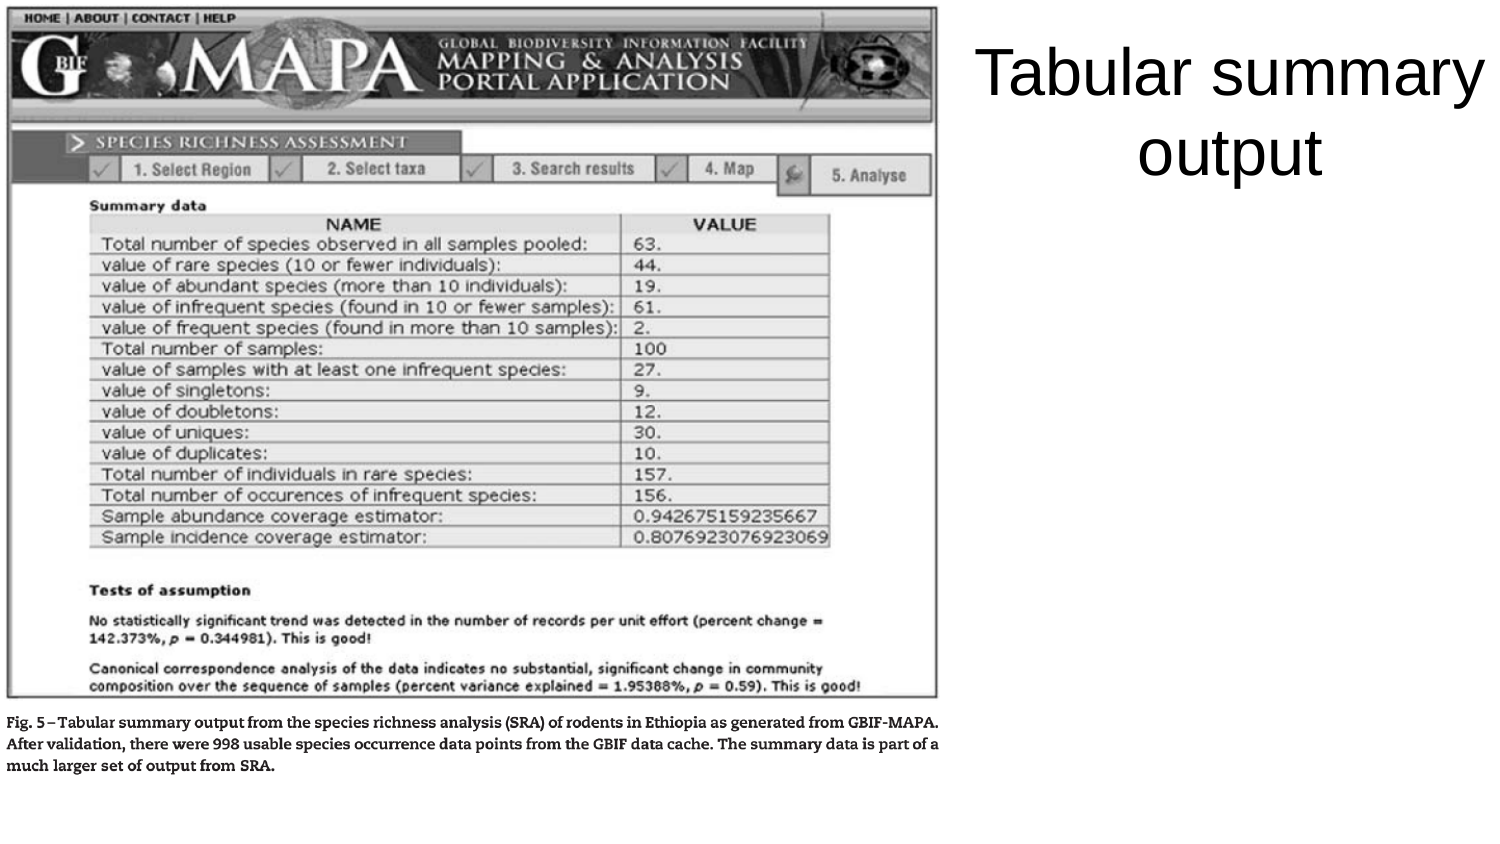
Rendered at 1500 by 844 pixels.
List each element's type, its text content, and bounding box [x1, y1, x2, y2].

picture [0, 0, 946, 704]
title Tabular summary output [947, 0, 1500, 139]
picture [0, 708, 946, 777]
